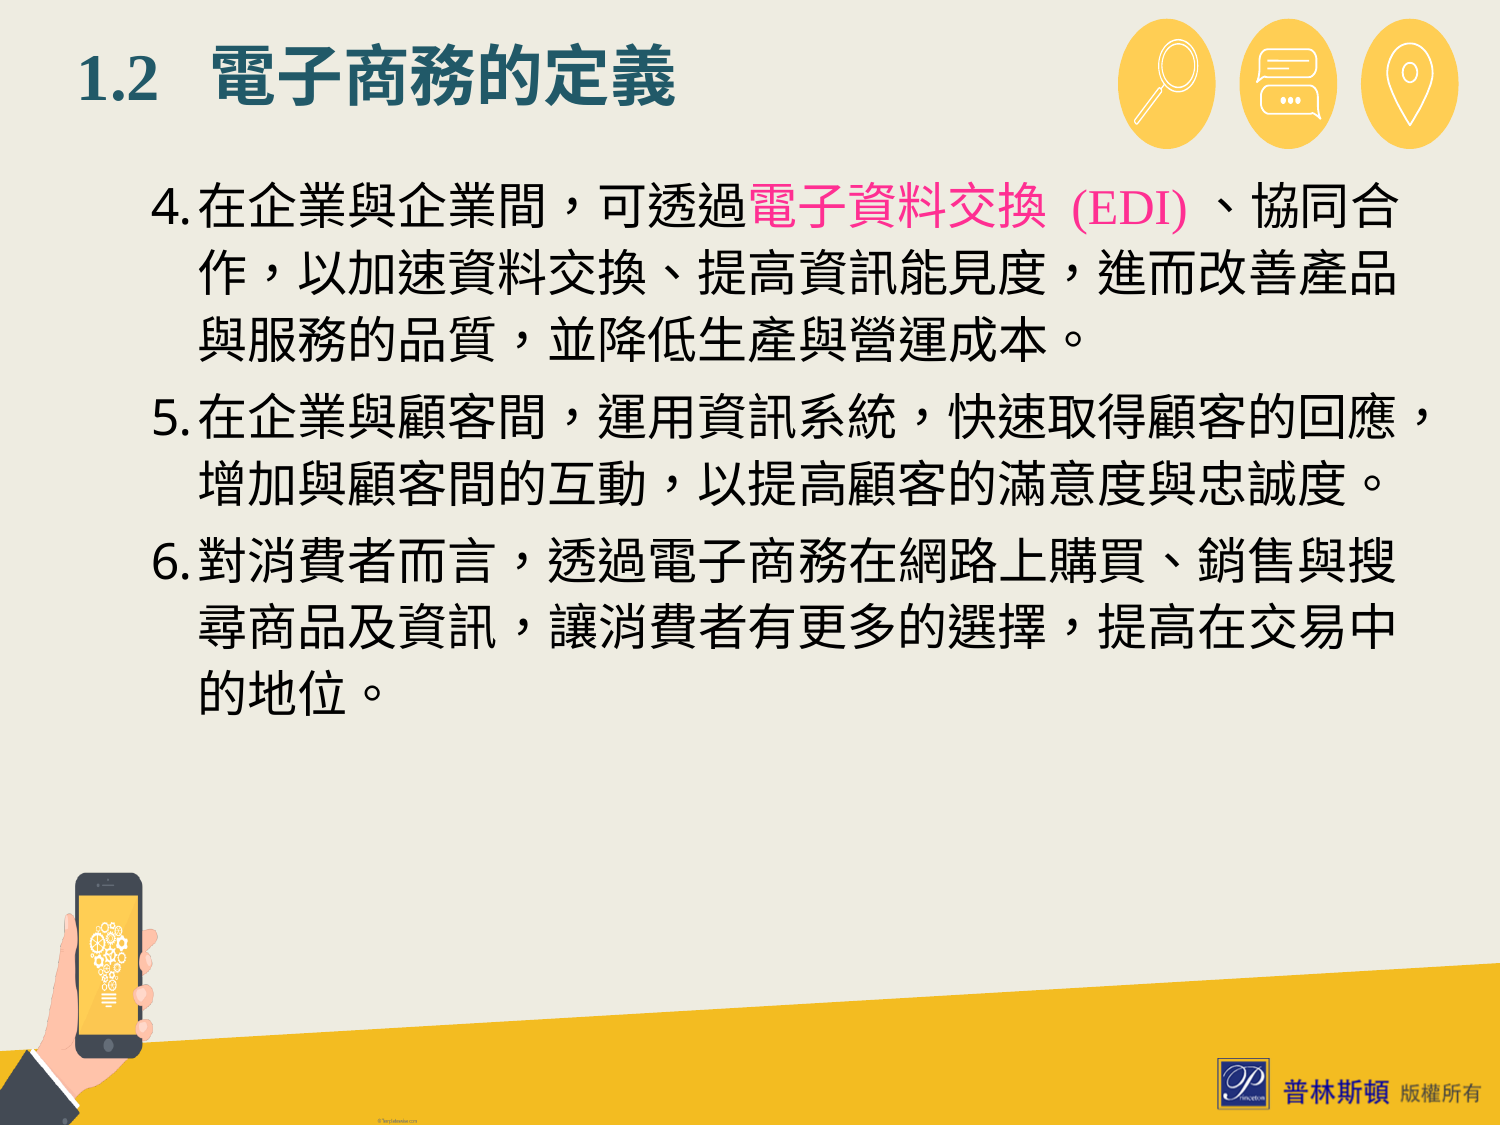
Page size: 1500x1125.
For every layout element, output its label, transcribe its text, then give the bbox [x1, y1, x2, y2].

list 在企業與企業間，可透過電子資料交換 (EDI)、協同合作，以加速資料交換、提高資訊能見度，進而改善產品與服務的品質，並降低生產與營運成本。 在企業與顧客間，運用資訊系統，快速取得顧客的回應，增加與顧客間的互動，以提高顧客的滿意度與忠誠度。 對消費者而言，透過電子商務在網路上購買、銷售與搜尋商品及資訊，讓消費者有更多的選擇，提高在交易中的地位。 [76, 160, 1459, 1059]
picture [1217, 1058, 1500, 1125]
picture [0, 810, 420, 1125]
title 1.2 電子商務的定義 [76, 19, 1459, 114]
